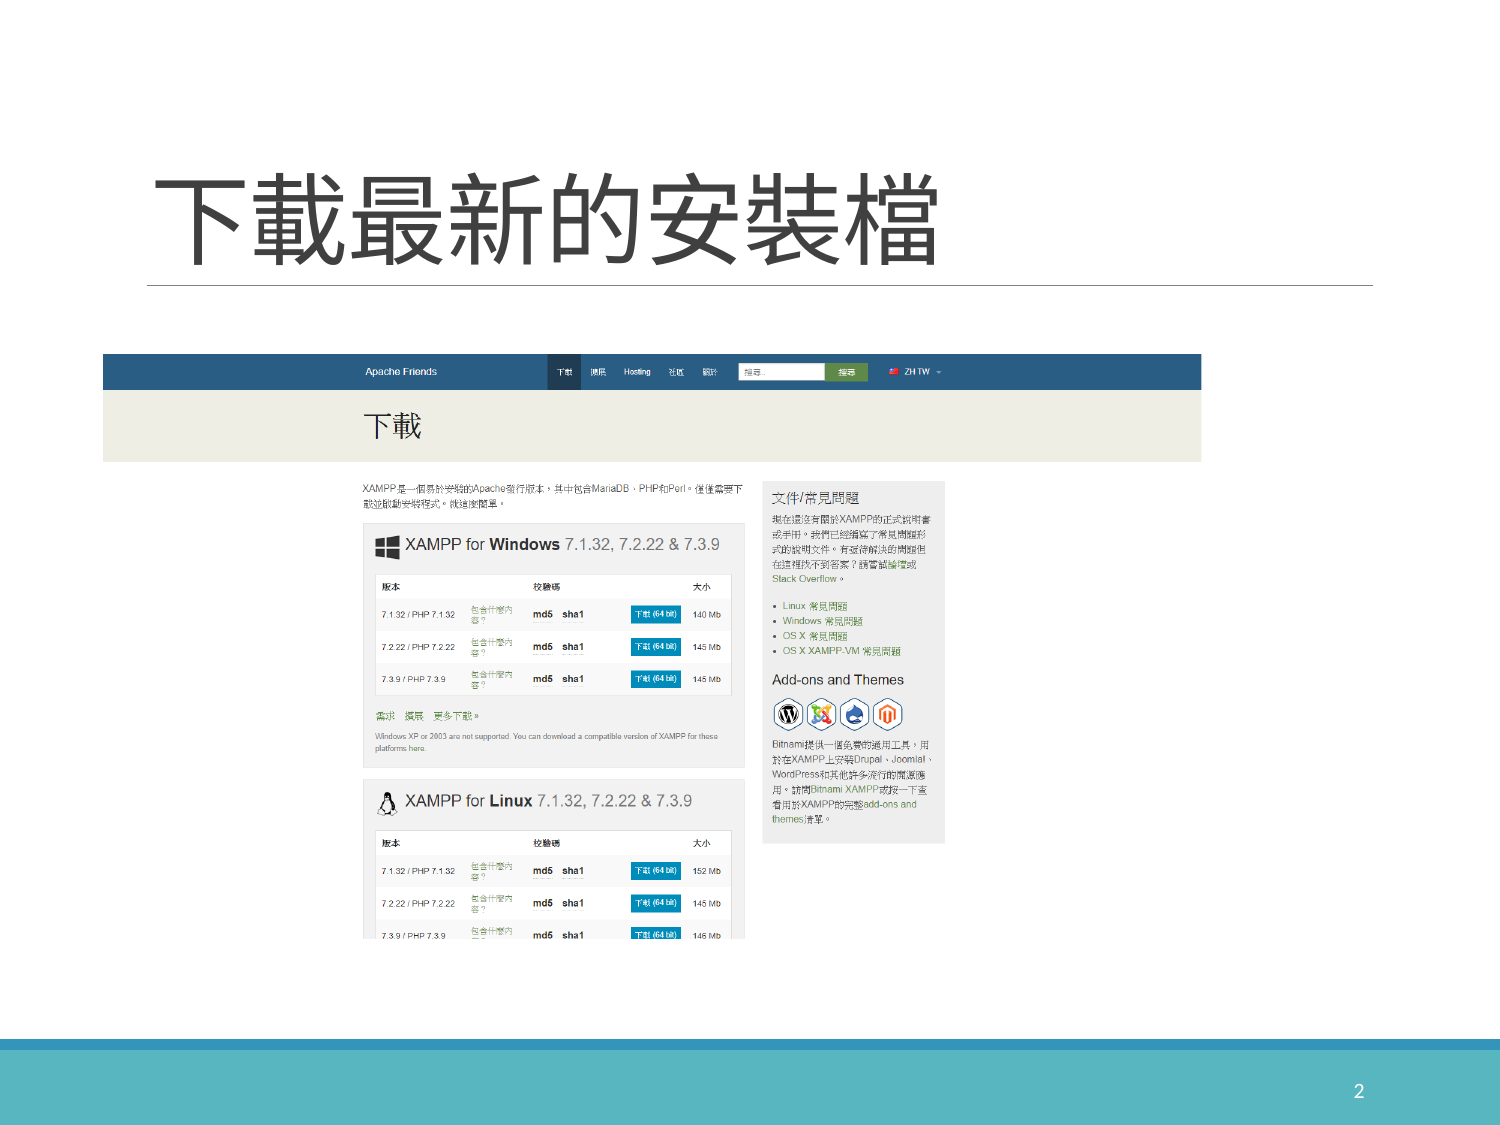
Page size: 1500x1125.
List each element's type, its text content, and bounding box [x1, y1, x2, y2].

slide_number 2 [1218, 1059, 1380, 1120]
title 下載最新的安裝檔 [135, 47, 1373, 285]
picture [102, 353, 1202, 958]
